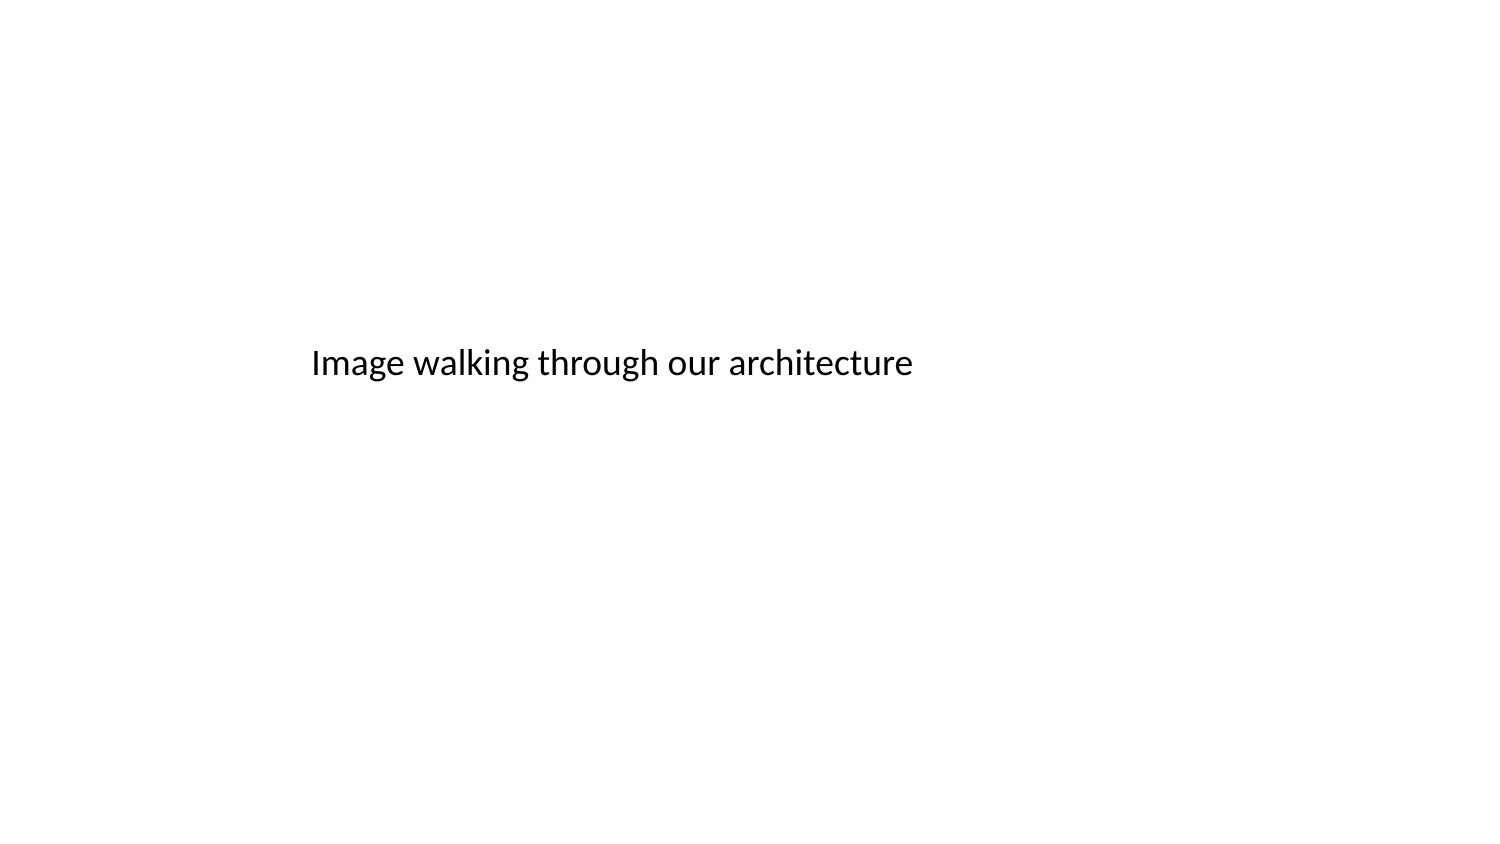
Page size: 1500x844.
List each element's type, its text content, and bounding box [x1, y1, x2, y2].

text_box Image walking through our architecture [296, 331, 929, 391]
